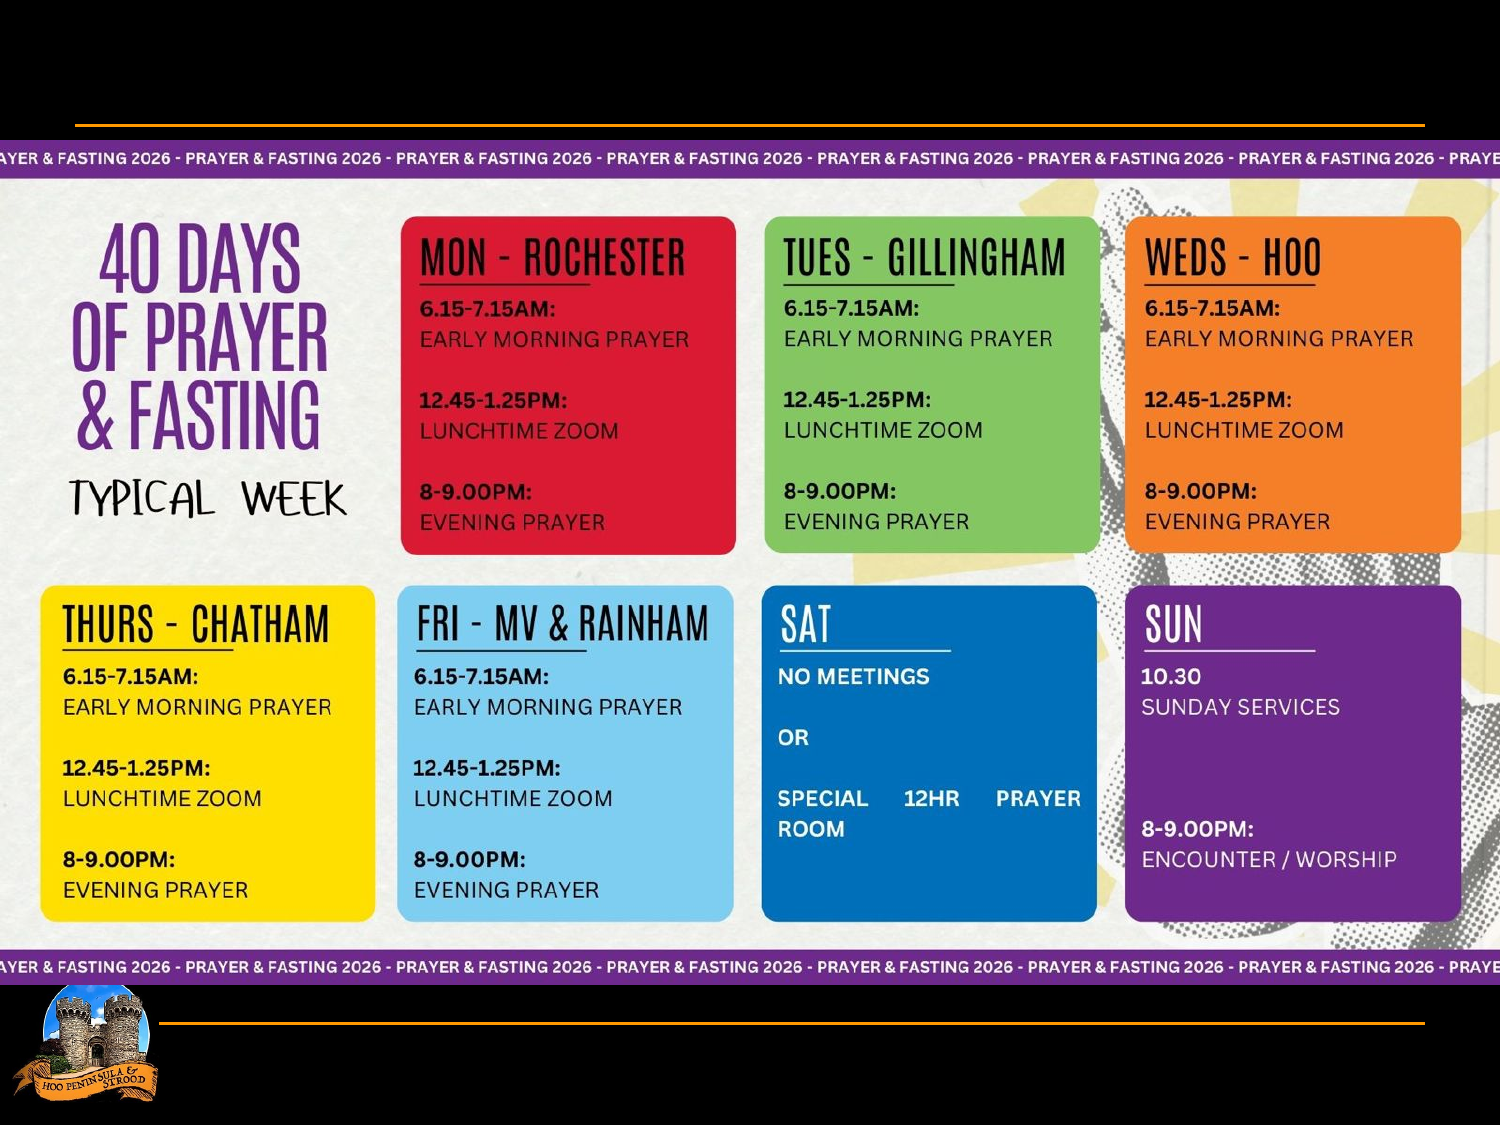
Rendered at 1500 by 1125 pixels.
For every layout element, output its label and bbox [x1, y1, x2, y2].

picture [0, 140, 1500, 1103]
